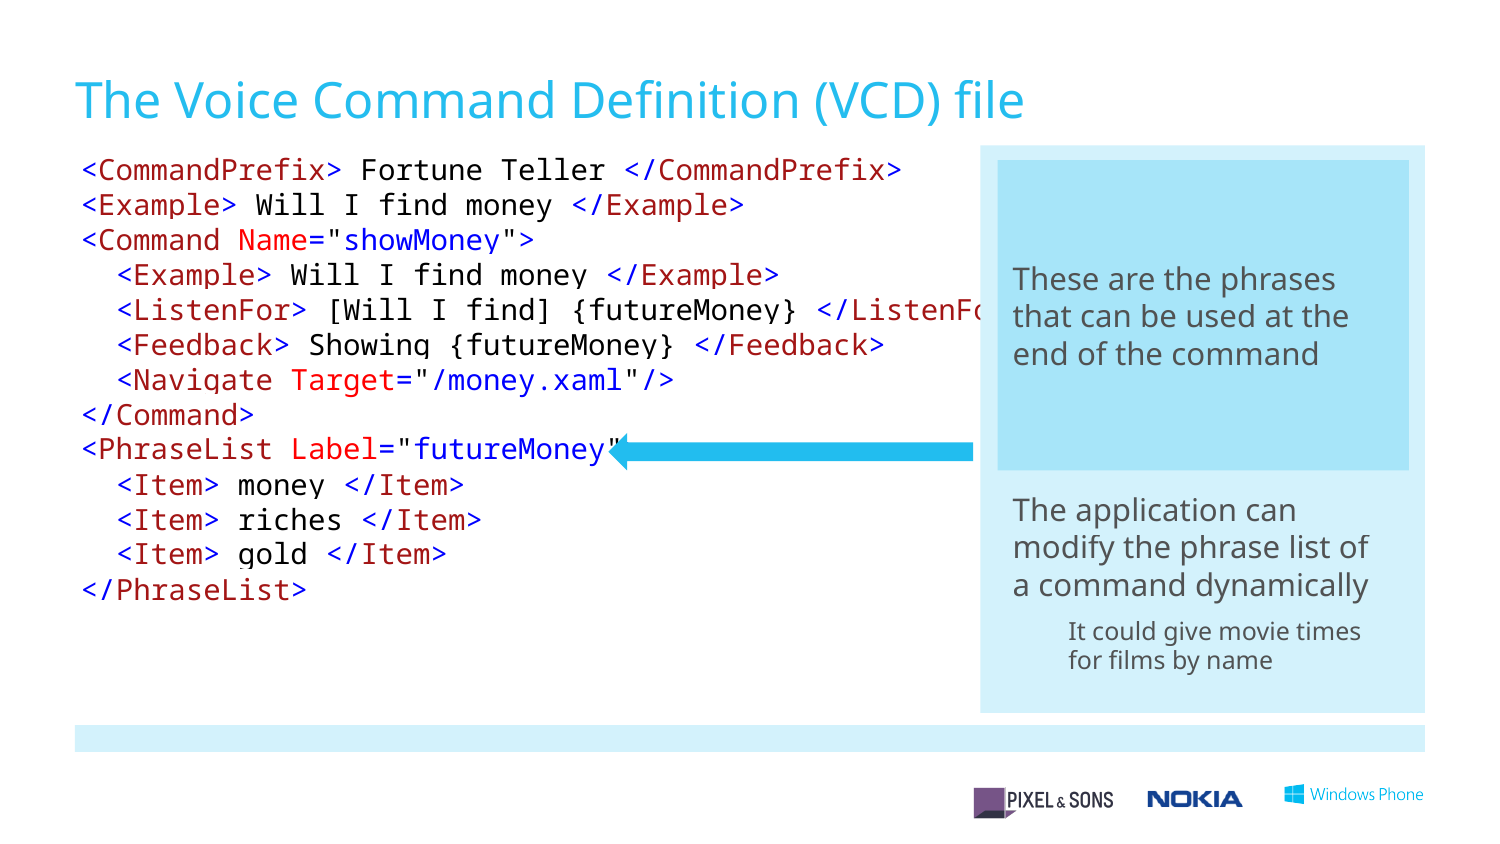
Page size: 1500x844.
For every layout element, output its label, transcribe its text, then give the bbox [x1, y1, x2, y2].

text_box [73, 723, 1427, 754]
text_box <CommandPrefix> Fortune Teller </CommandPrefix> <Example> Will I find money </Example> <Command Name="showMoney"> <Example> Will I find money </Example> <ListenFor> [Will I find] {futureMoney} </ListenFor> <Feedback> Showing {futureMoney} </Feedback> <Navigate Target="/money.xaml"/> </Command> <PhraseList Label="futureMoney"> <Item> money </Item> <Item> riches </Item> <Item> gold </Item> </PhraseList> [50, 121, 984, 614]
title The Voice Command Definition (VCD) file [75, 65, 1425, 130]
text_box The application can modify the phrase list of a command dynamically It could give movie times for films by name [996, 506, 1411, 659]
text_box These are the phrases that can be used at the end of the command [996, 158, 1411, 472]
picture [1147, 790, 1249, 808]
picture [973, 787, 1113, 819]
text_box [978, 143, 1427, 715]
picture [1274, 773, 1434, 815]
text_box [606, 431, 976, 473]
